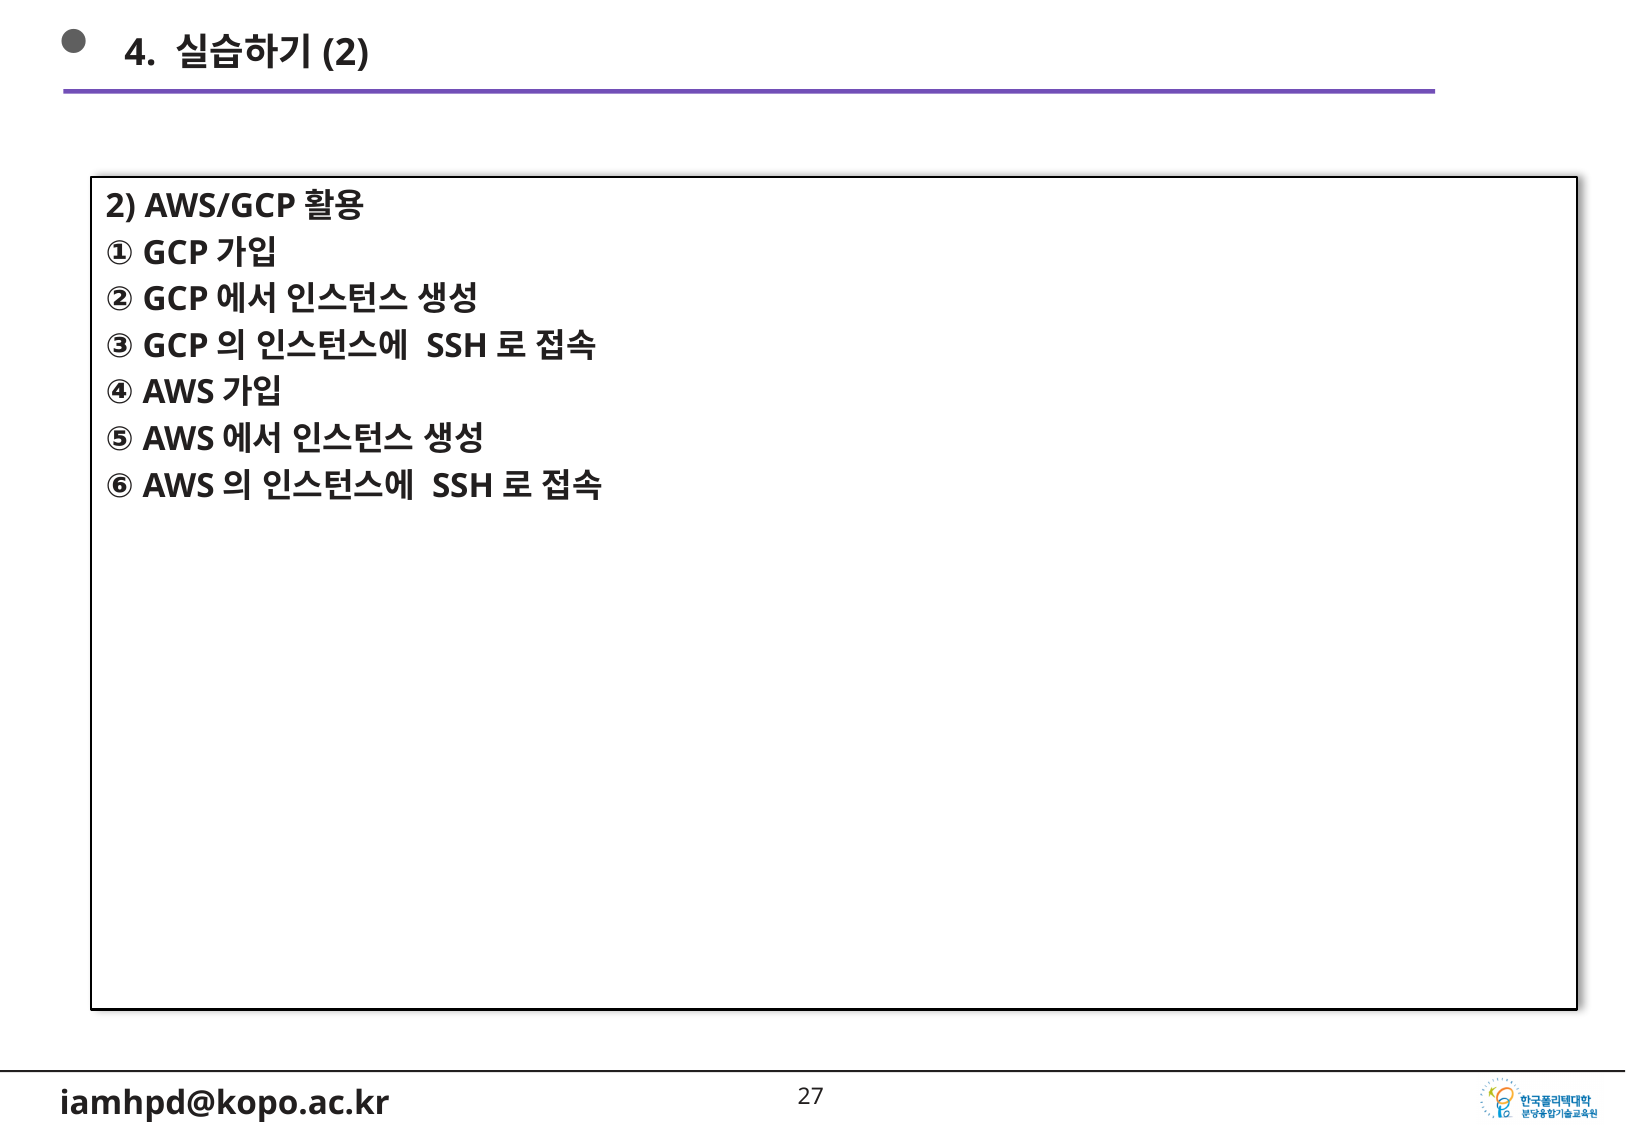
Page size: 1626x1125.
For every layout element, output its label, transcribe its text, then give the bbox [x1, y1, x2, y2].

text_box 2) AWS/GCP활용 ① GCP가입 ② GCP에서 인스턴스 생성 ③ GCP의 인스턴스에 SSH로 접속 ④ AWS가입 ⑤ AWS에서 인스턴스 생성 ⑥ AWS의 인스턴스에 SSH로 접속 [90, 176, 1578, 1010]
text_box 4. 실습하기(2) [109, 20, 943, 93]
picture [1476, 1073, 1604, 1125]
text_box 26 [765, 1072, 857, 1123]
